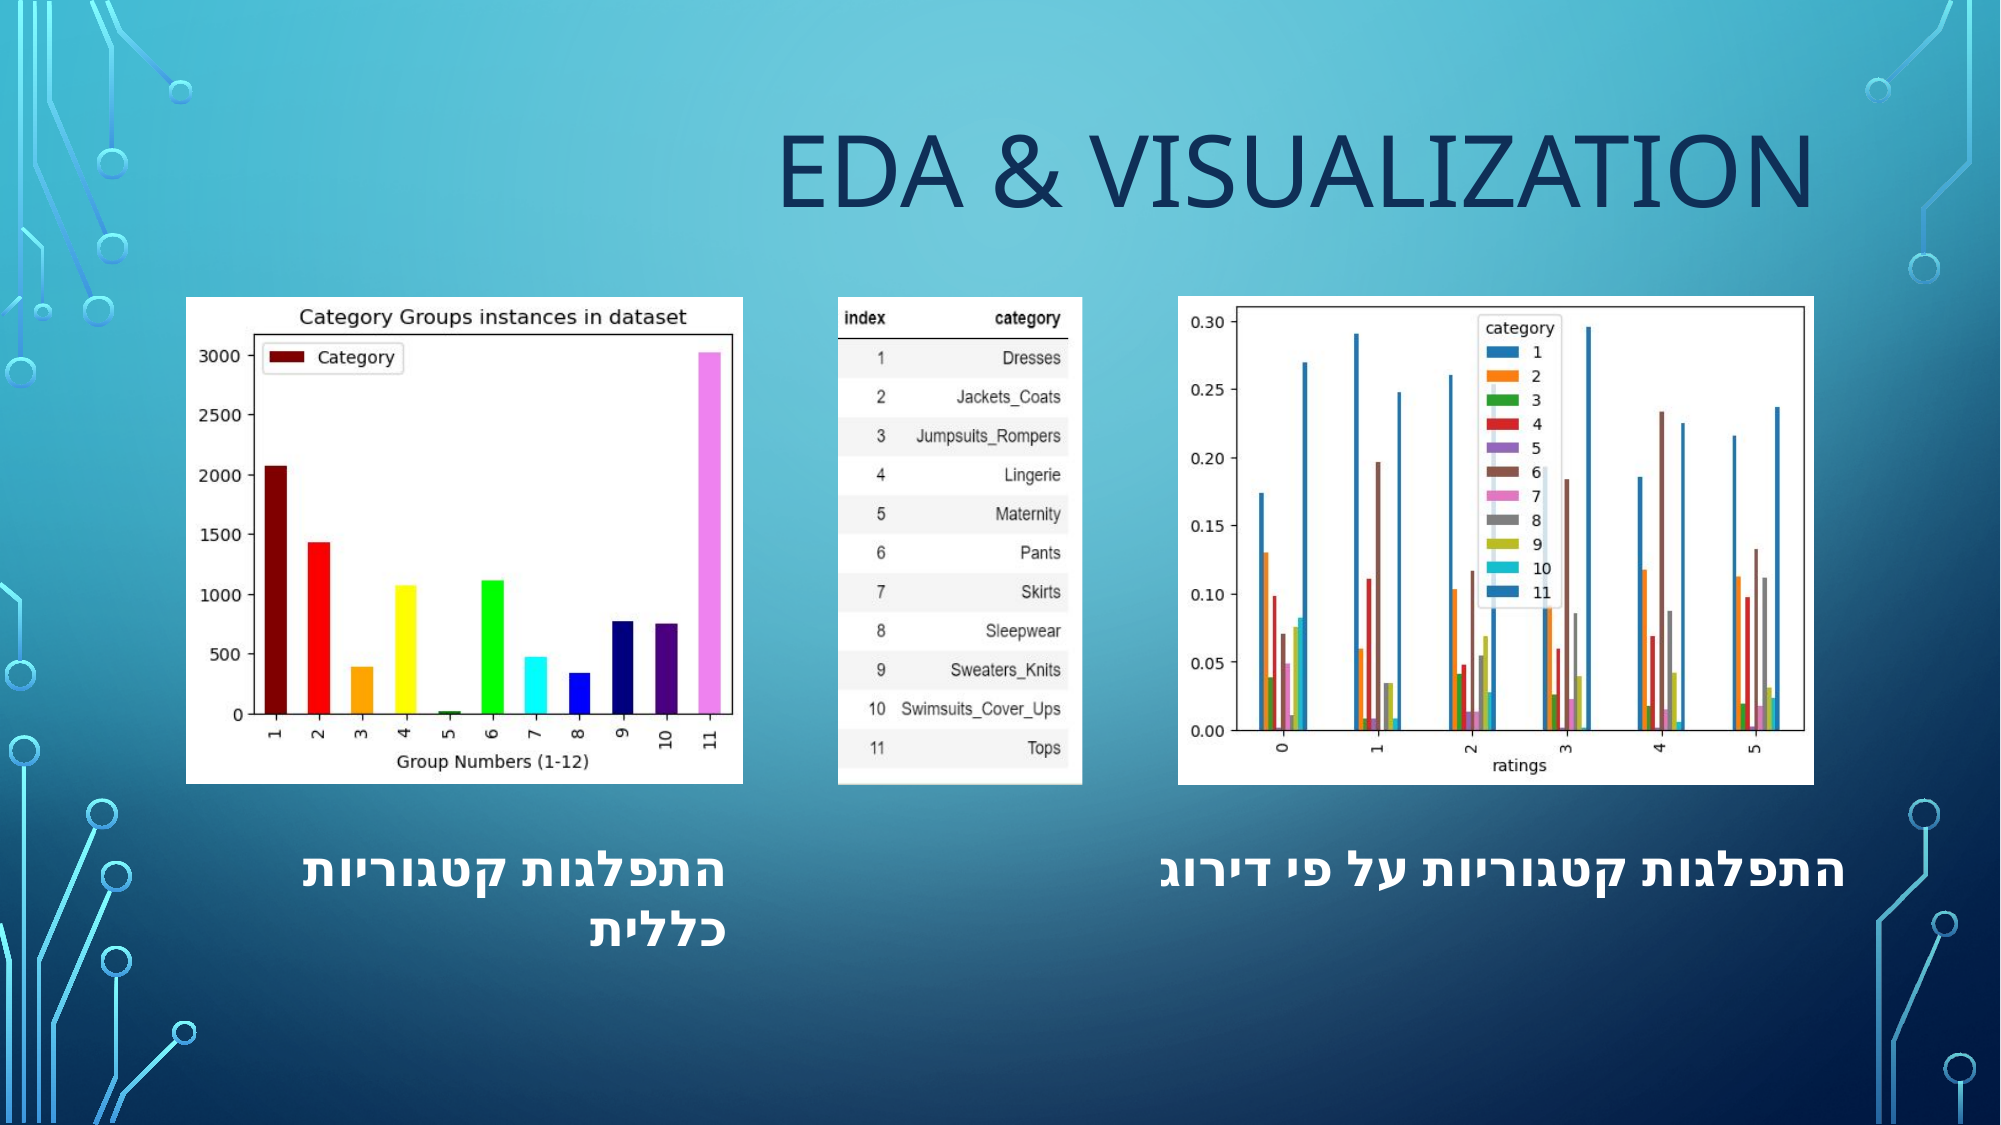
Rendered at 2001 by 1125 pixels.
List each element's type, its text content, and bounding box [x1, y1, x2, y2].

picture [186, 297, 743, 784]
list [1177, 296, 1814, 785]
text_box התפלגות קטגוריות כללית [158, 828, 743, 964]
title EDA & Visualization [209, 53, 1835, 297]
picture [837, 297, 1083, 786]
text_box התפלגות קטגוריות על פי דירוג [1144, 828, 1863, 904]
